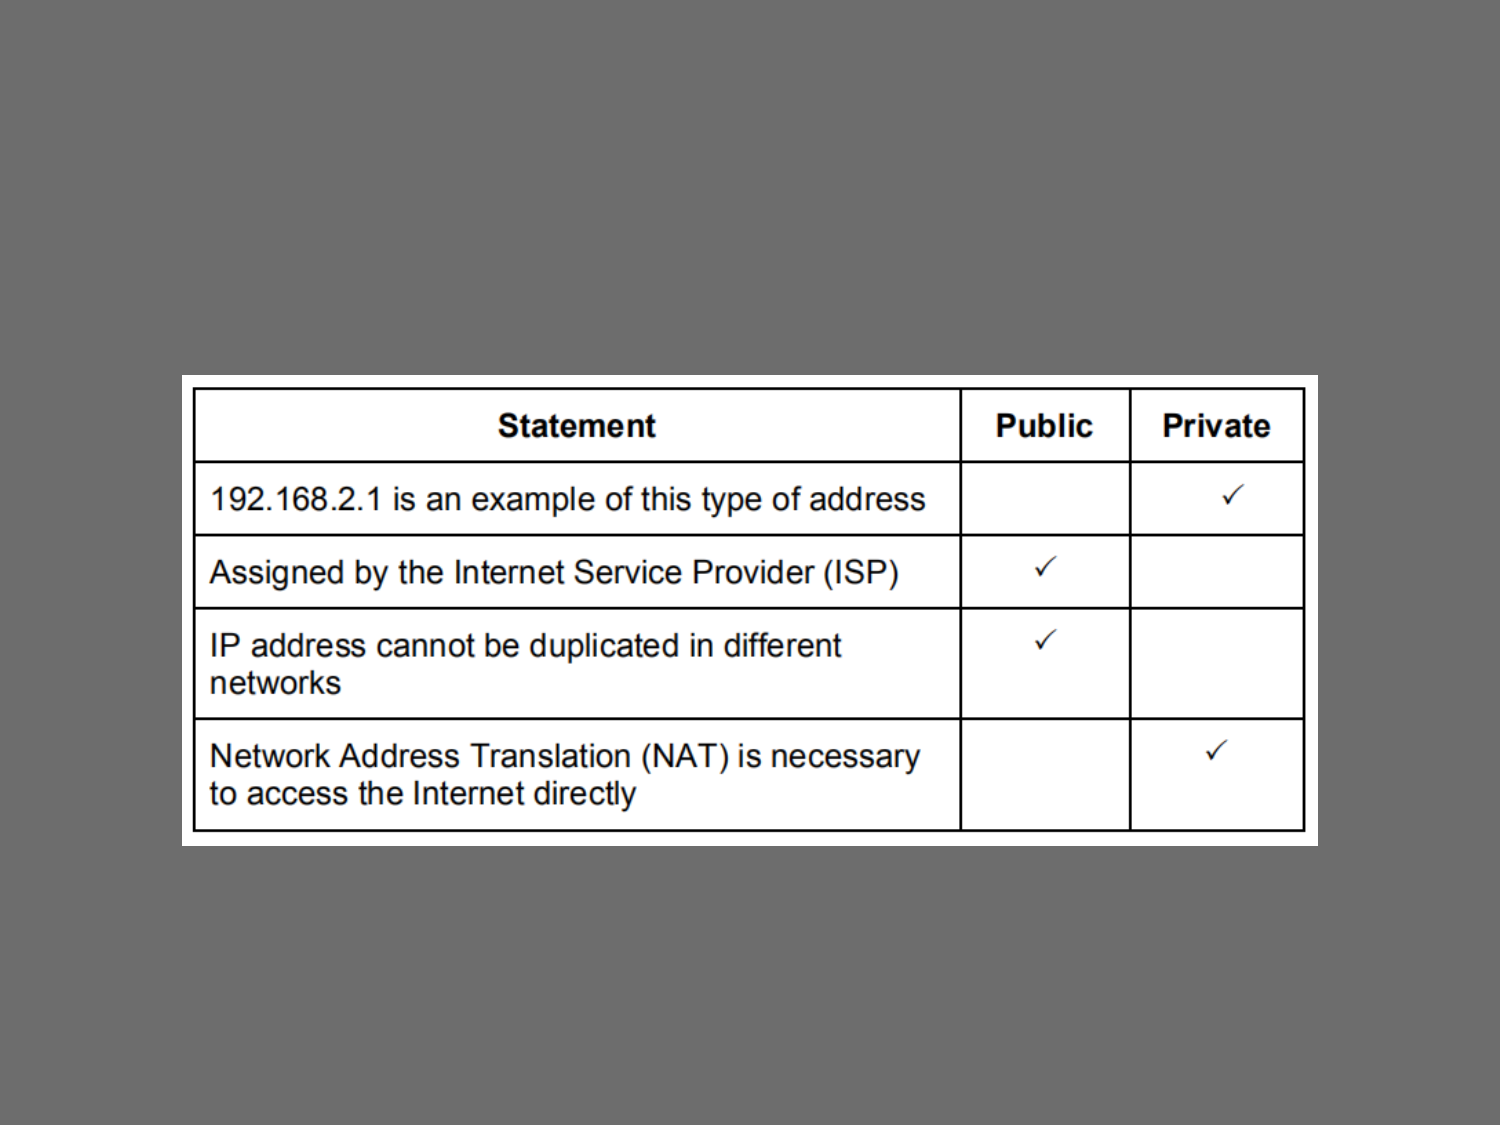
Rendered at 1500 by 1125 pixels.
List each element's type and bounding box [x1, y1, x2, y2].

list [182, 375, 1318, 846]
